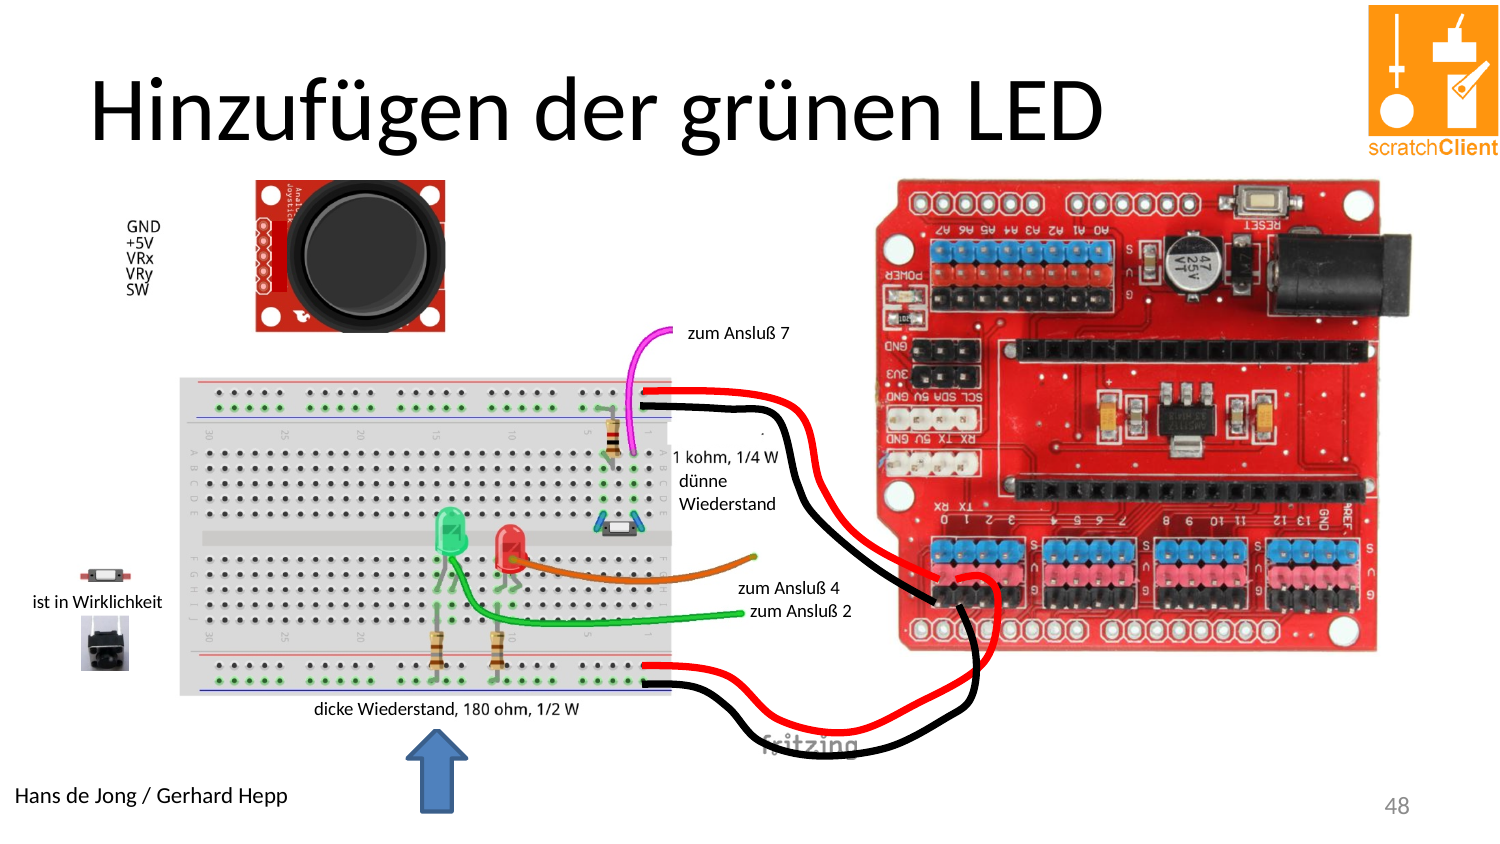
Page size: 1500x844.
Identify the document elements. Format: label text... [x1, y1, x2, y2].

text_box 48 [1340, 781, 1425, 827]
text_box [422, 768, 452, 812]
picture [1366, 5, 1500, 160]
text_box Hinzufügen der grünen LED [75, 33, 1425, 175]
picture [0, 180, 857, 760]
picture [869, 173, 1420, 657]
text_box [862, 628, 977, 754]
